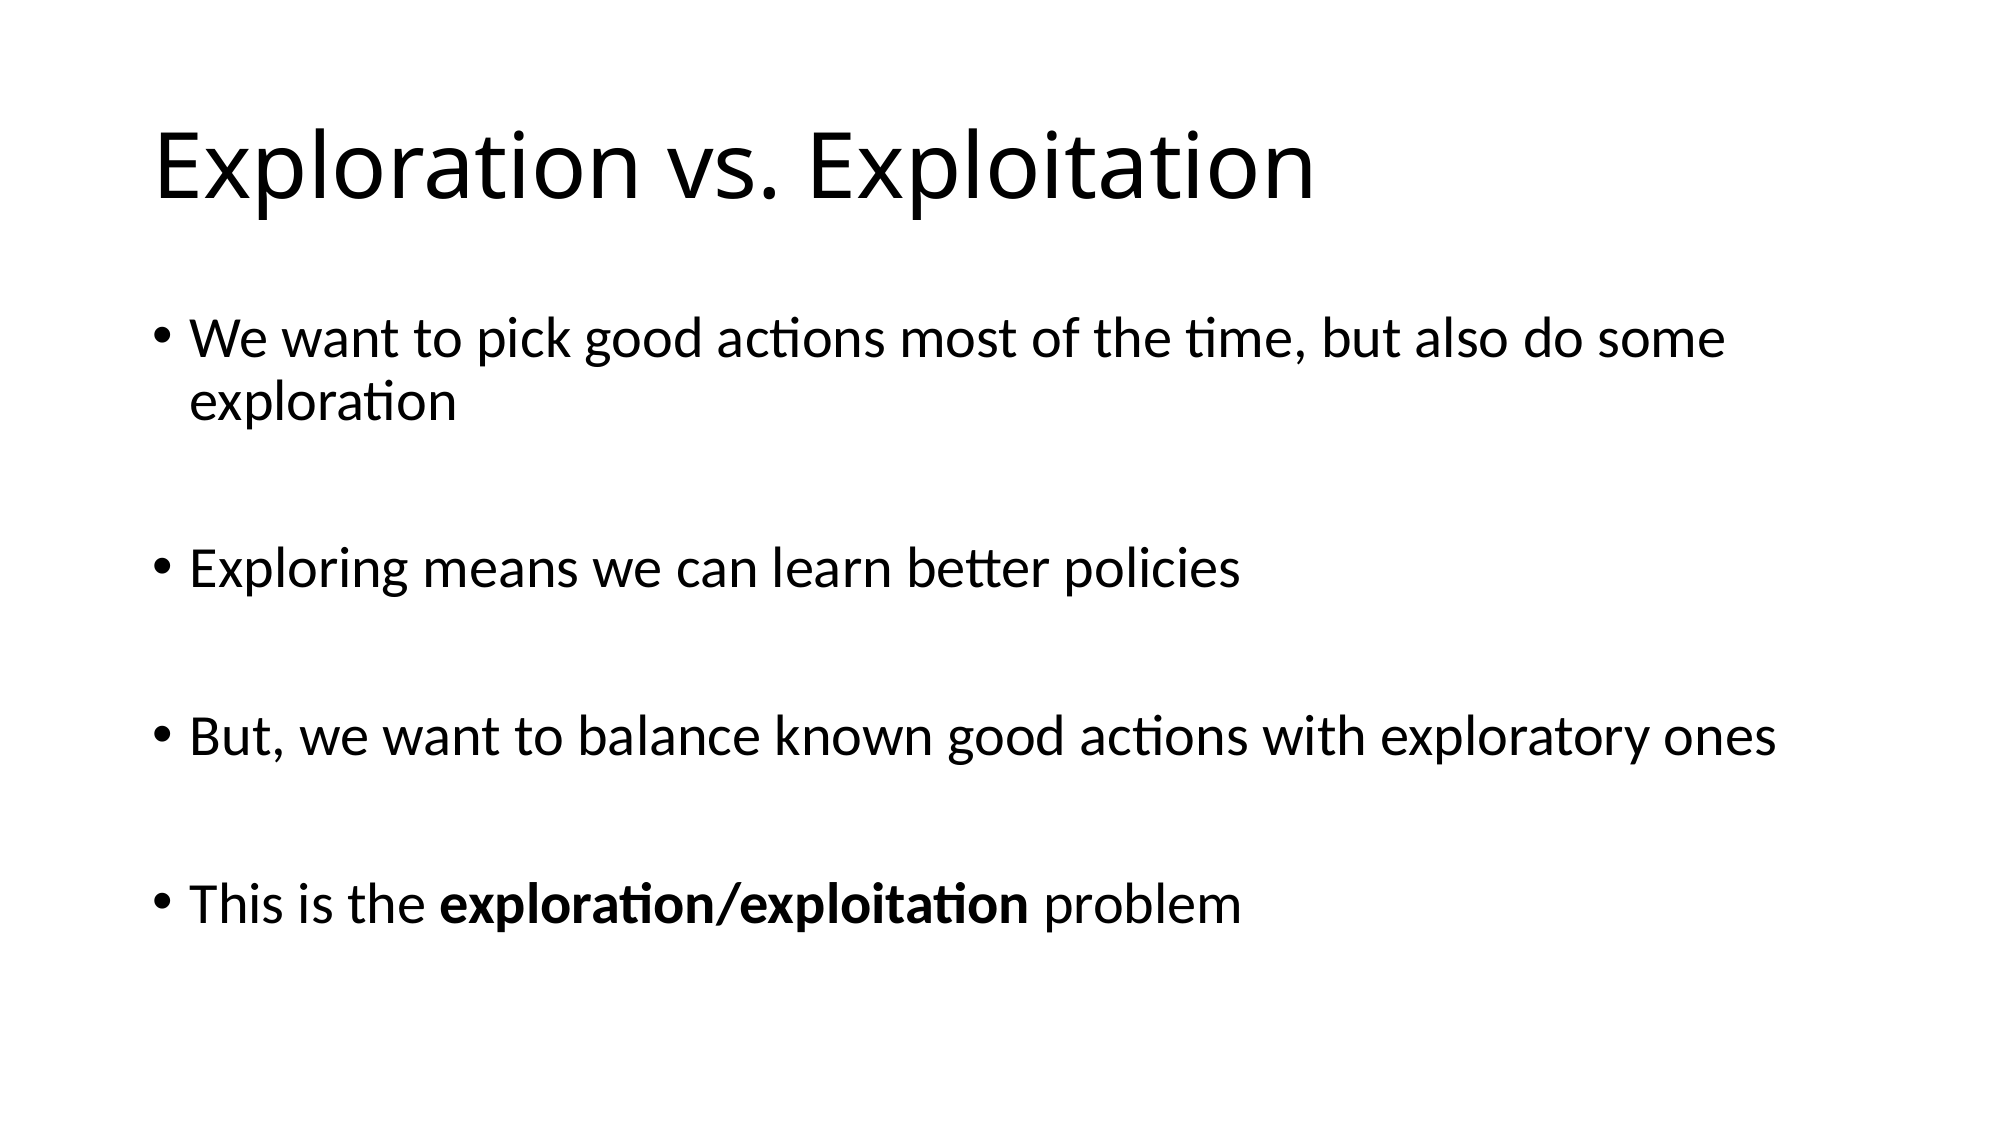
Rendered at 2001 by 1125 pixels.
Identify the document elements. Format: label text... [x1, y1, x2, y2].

list We want to pick good actions most of the time, but also do some exploration Exploring means we can learn better policies But, we want to balance known good actions with exploratory ones This is the exploration/exploitation problem [137, 299, 1863, 1014]
title Exploration vs. Exploitation [137, 59, 1863, 278]
